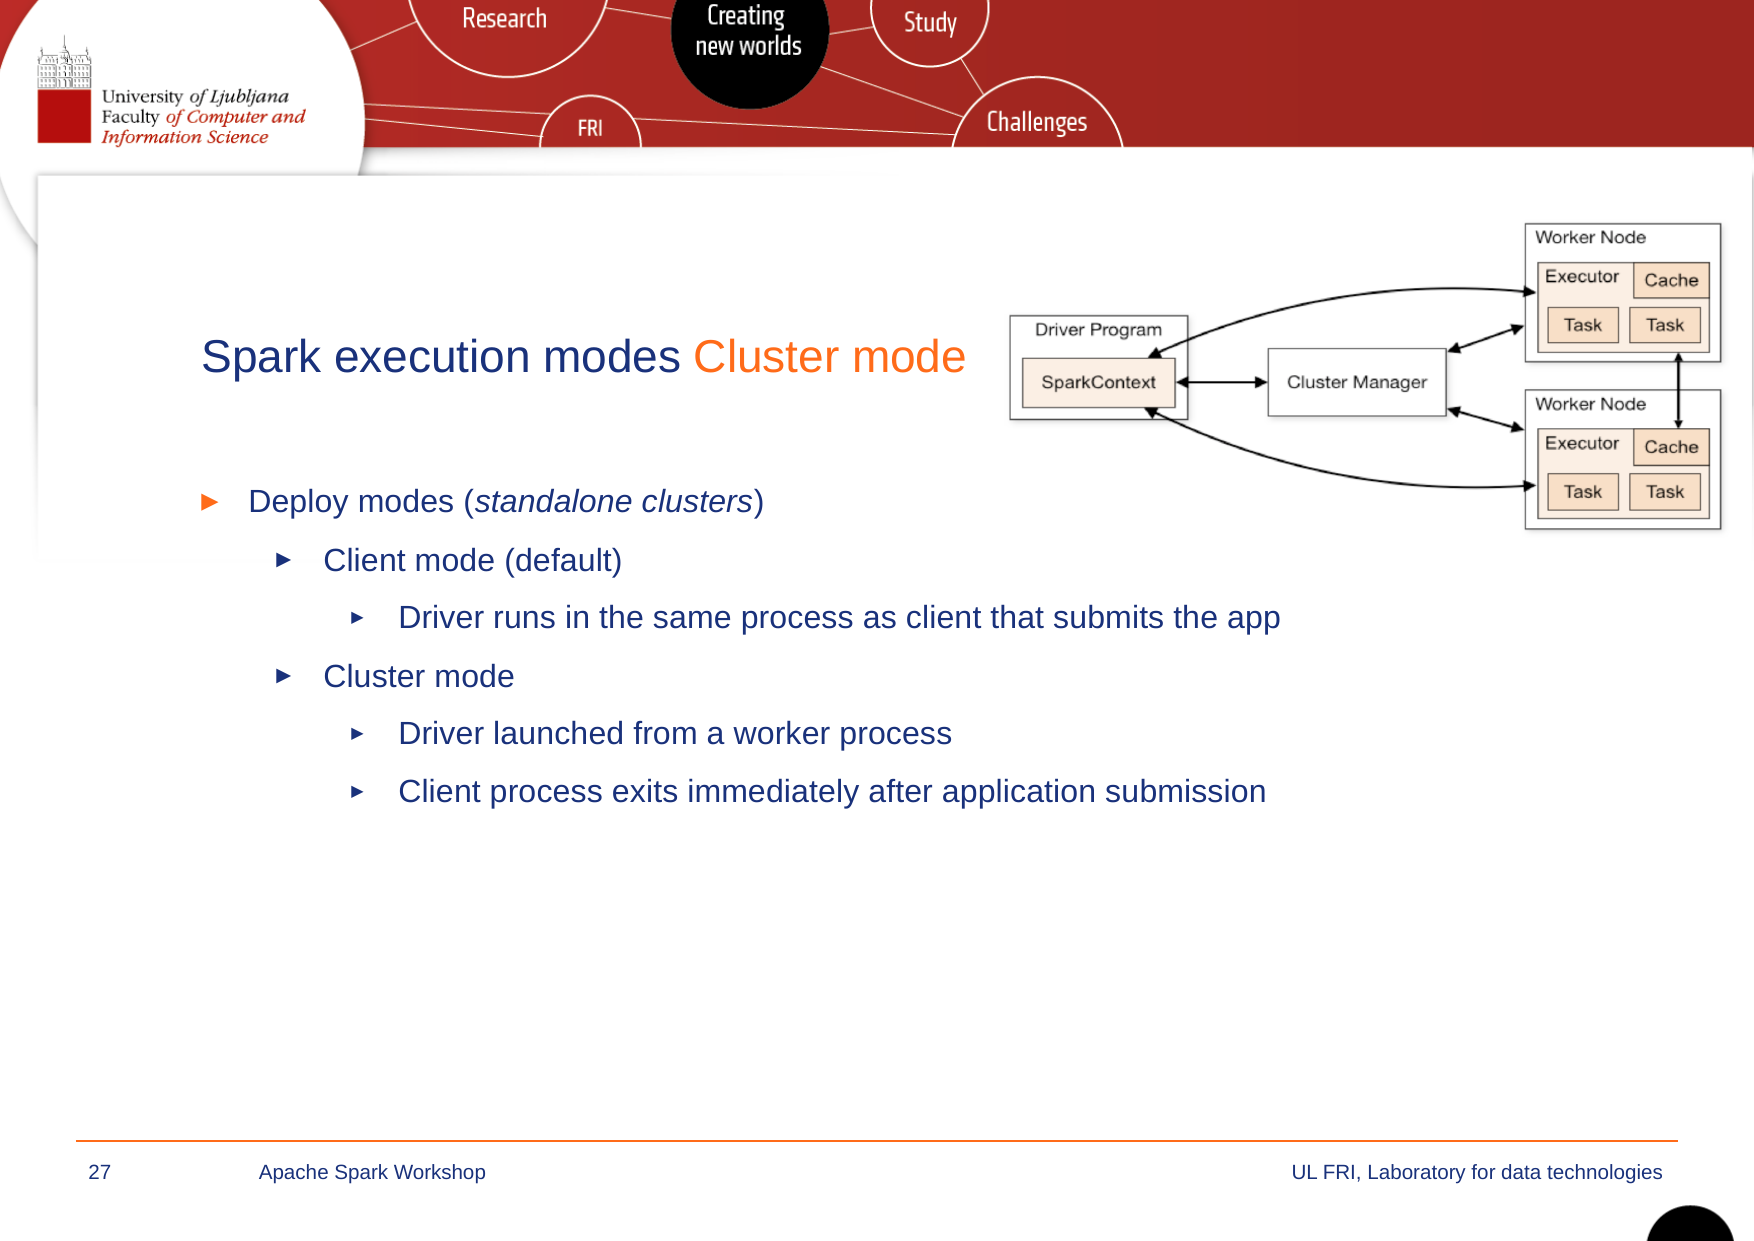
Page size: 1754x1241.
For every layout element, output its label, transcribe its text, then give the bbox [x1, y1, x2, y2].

title Spark execution modes Cluster mode [186, 250, 966, 398]
picture [0, 0, 1754, 1241]
list Deploy modes (standalone clusters) Client mode (default) Driver runs in the same process as client that submits the app Cluster mode Driver launched from a worker process Client process exits immediately after application submission [186, 446, 1582, 1089]
